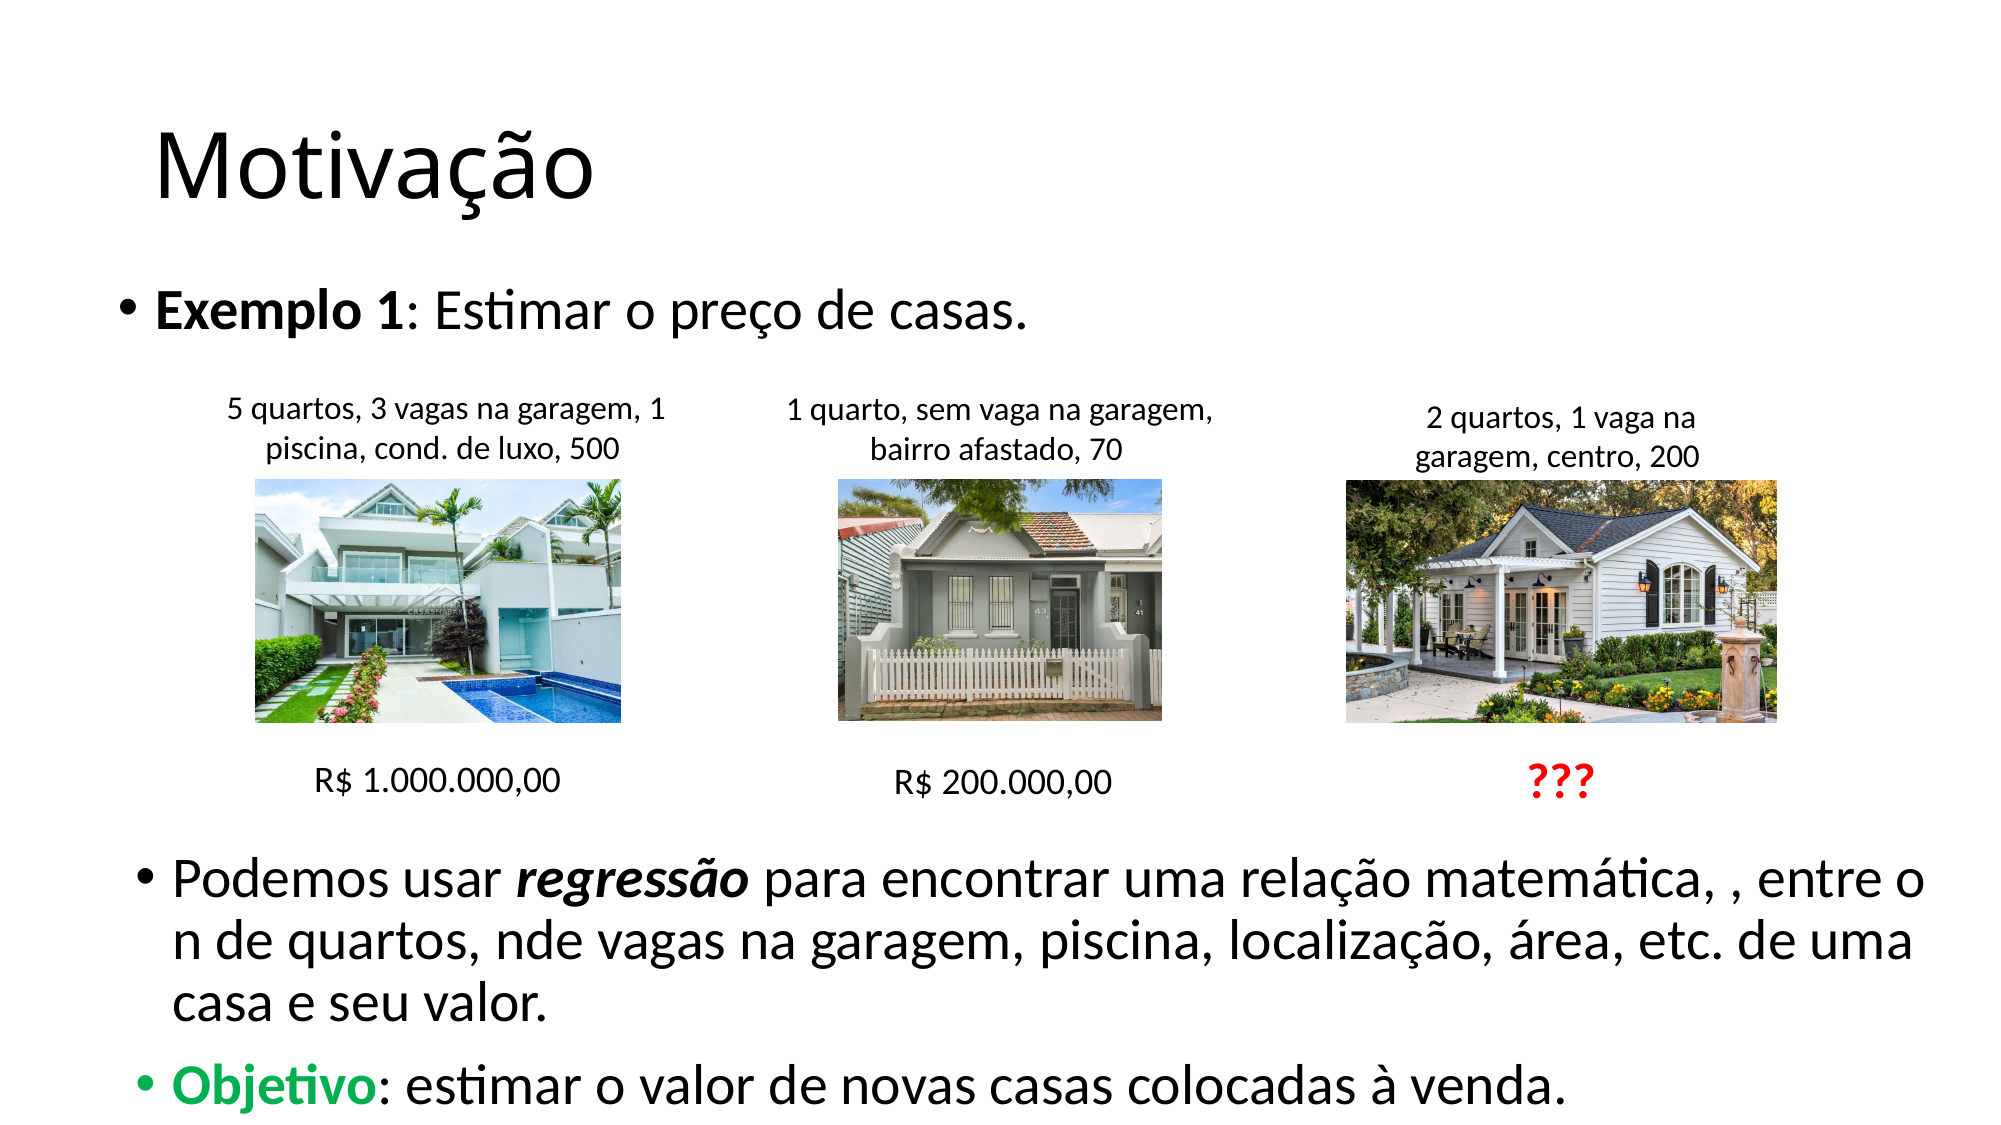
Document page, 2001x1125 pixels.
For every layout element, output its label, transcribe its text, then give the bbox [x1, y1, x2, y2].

picture [838, 479, 1162, 721]
list Exemplo 1: Estimar o preço de casas. [102, 271, 1828, 448]
text_box R$ 200.000,00 [838, 749, 1168, 809]
picture [255, 479, 621, 723]
text_box ??? [1346, 741, 1777, 816]
picture [1346, 480, 1777, 723]
title Motivação [137, 59, 1863, 278]
text_box R$ 1.000.000,00 [255, 747, 621, 808]
